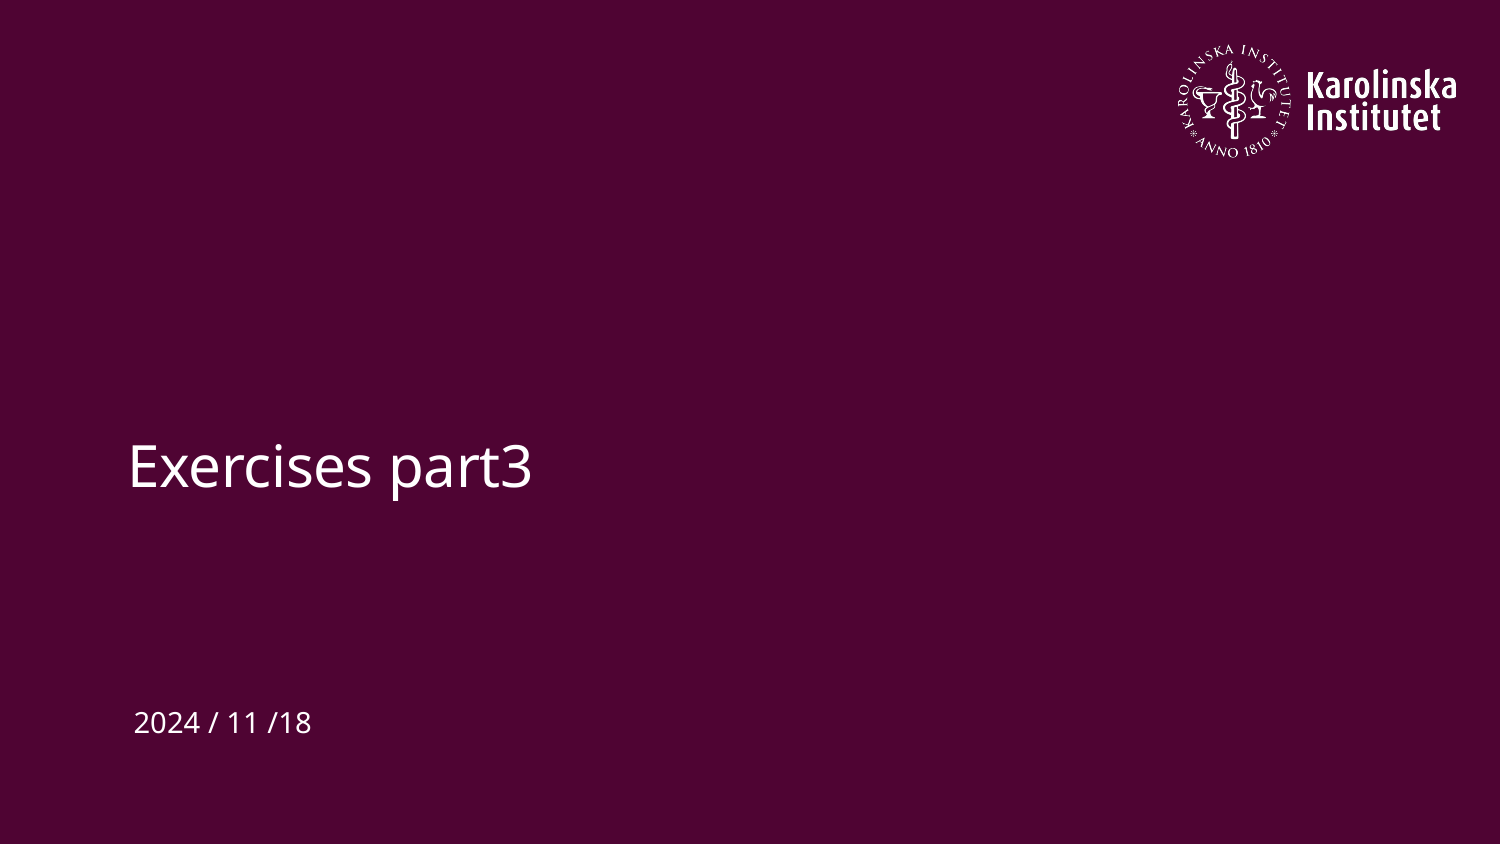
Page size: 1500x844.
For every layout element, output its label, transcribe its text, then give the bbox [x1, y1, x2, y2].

picture [1178, 43, 1456, 159]
text_box 2024 / 11 /18 [118, 696, 327, 747]
subtitle Exercises part3 [112, 421, 638, 510]
